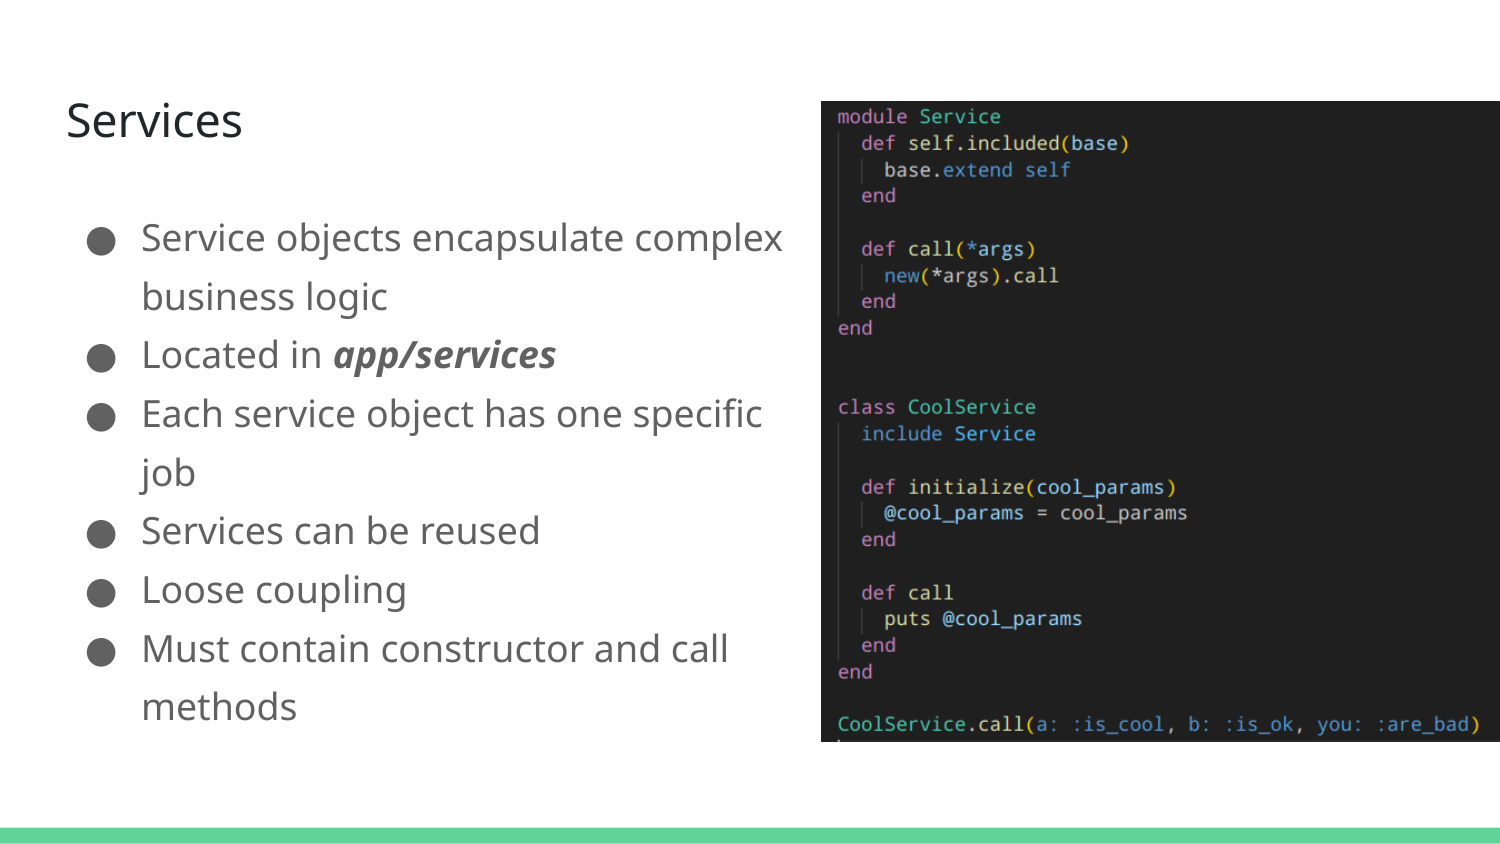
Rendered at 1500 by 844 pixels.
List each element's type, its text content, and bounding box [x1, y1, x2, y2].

title Services [51, 72, 1449, 167]
picture [821, 101, 1500, 743]
list Service objects encapsulate complex business logic Located in app/services Each service object has one specific job Services can be reused Loose coupling Must contain constructor and call methods [51, 189, 813, 750]
